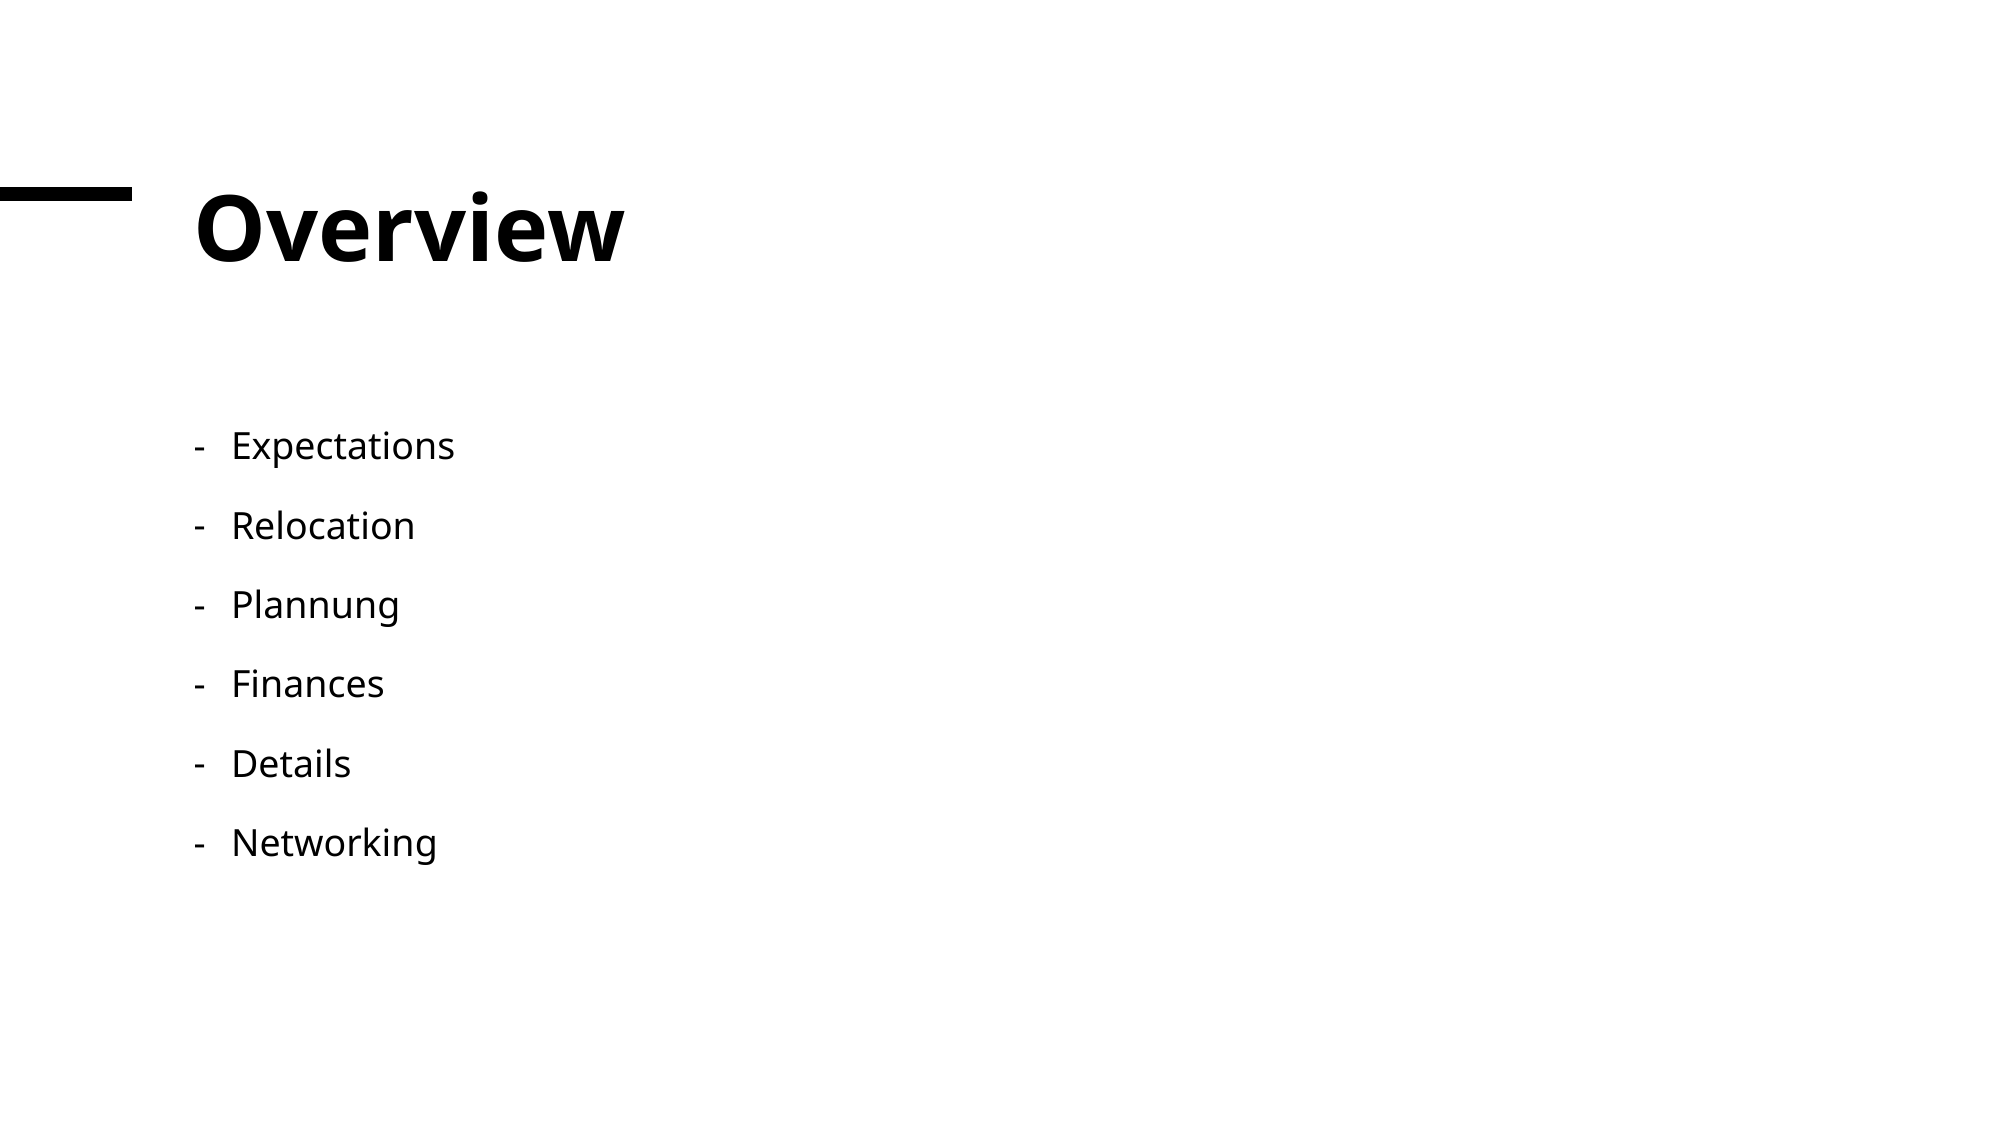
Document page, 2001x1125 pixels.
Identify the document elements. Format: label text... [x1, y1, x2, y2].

list Expectations Relocation Plannung Finances Details Networking [178, 401, 1807, 1032]
title Overview [178, 178, 1807, 392]
